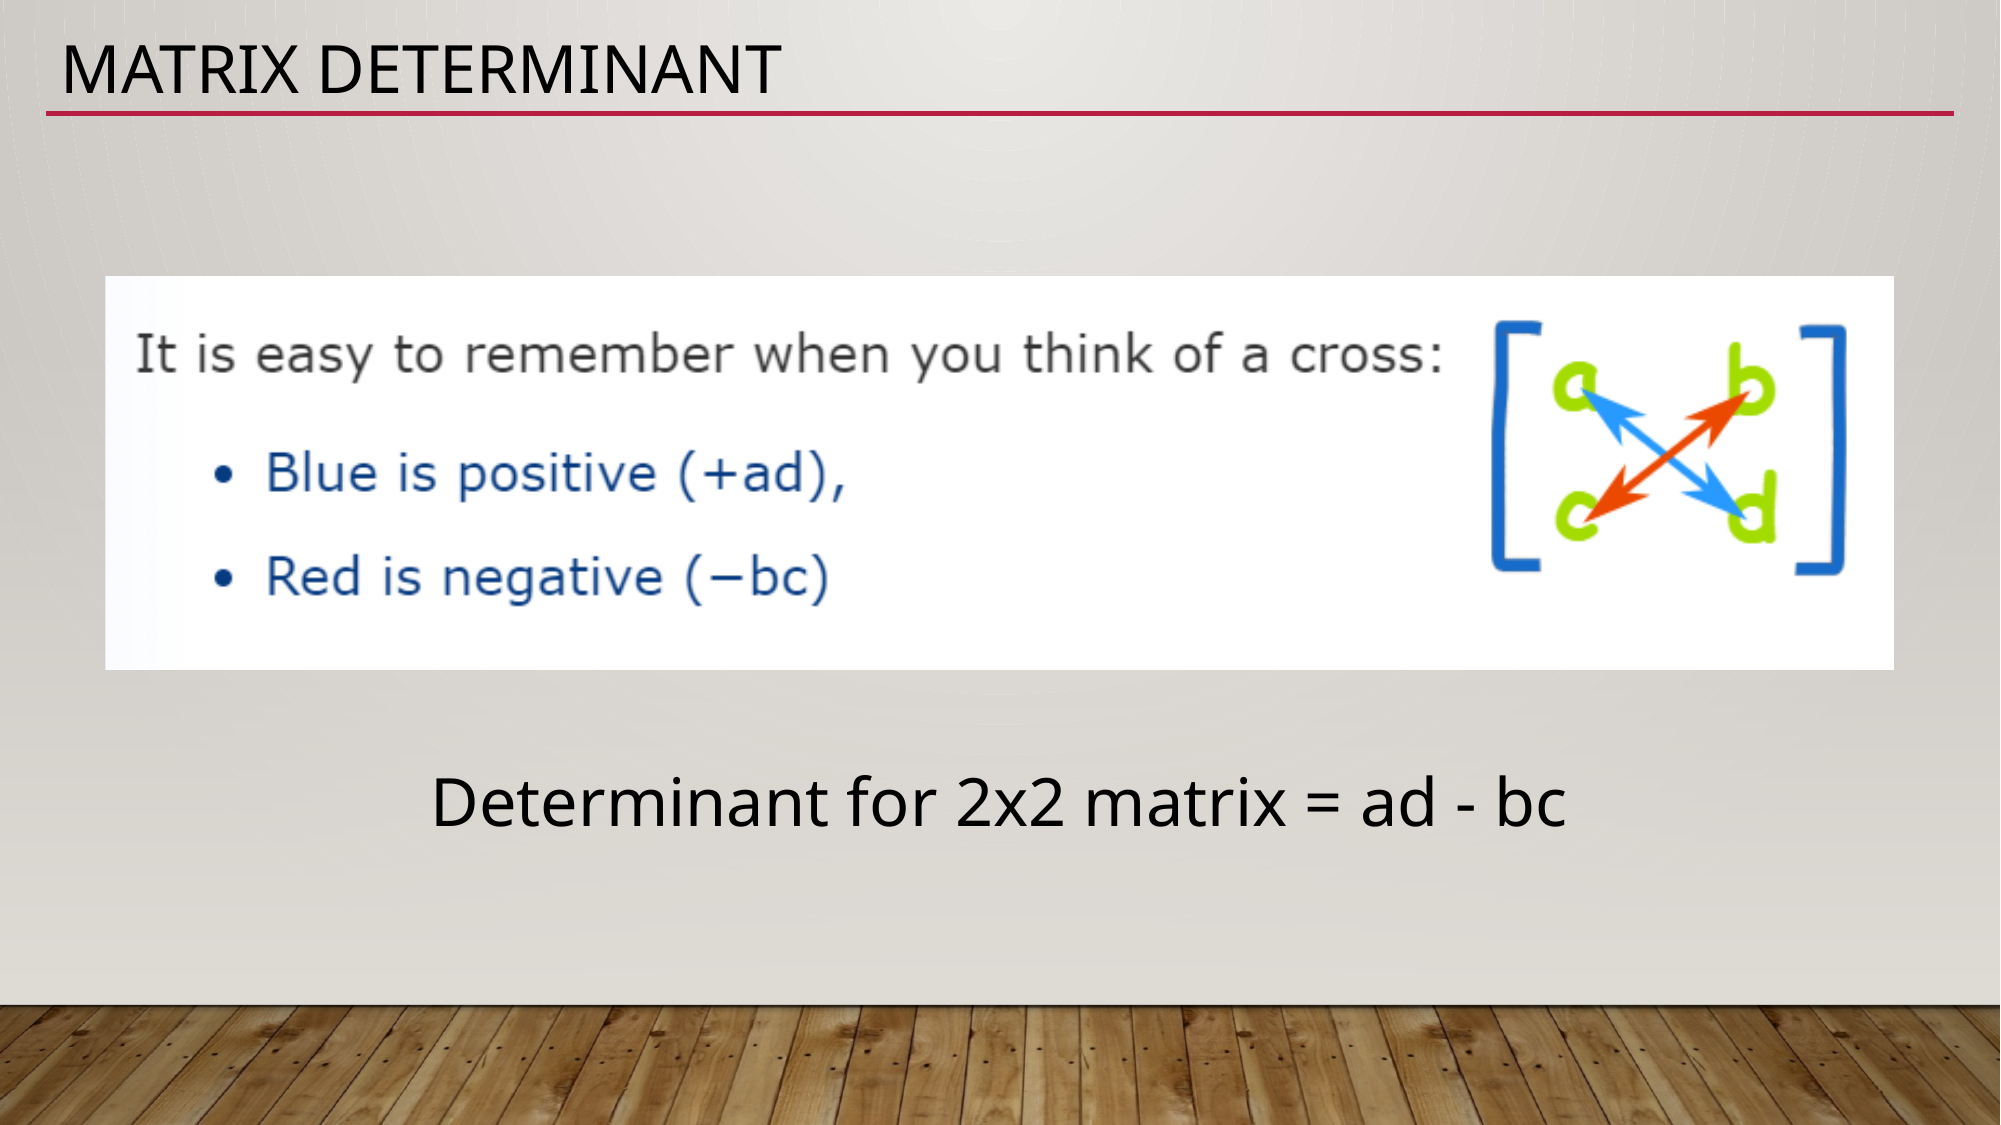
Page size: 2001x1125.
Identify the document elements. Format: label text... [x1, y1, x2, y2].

text_box Determinant for 2x2 matrix = ad - bc [415, 752, 1584, 848]
title Matrix Determinant [45, 28, 1954, 201]
picture [105, 276, 1895, 670]
picture [0, 1005, 2000, 1125]
